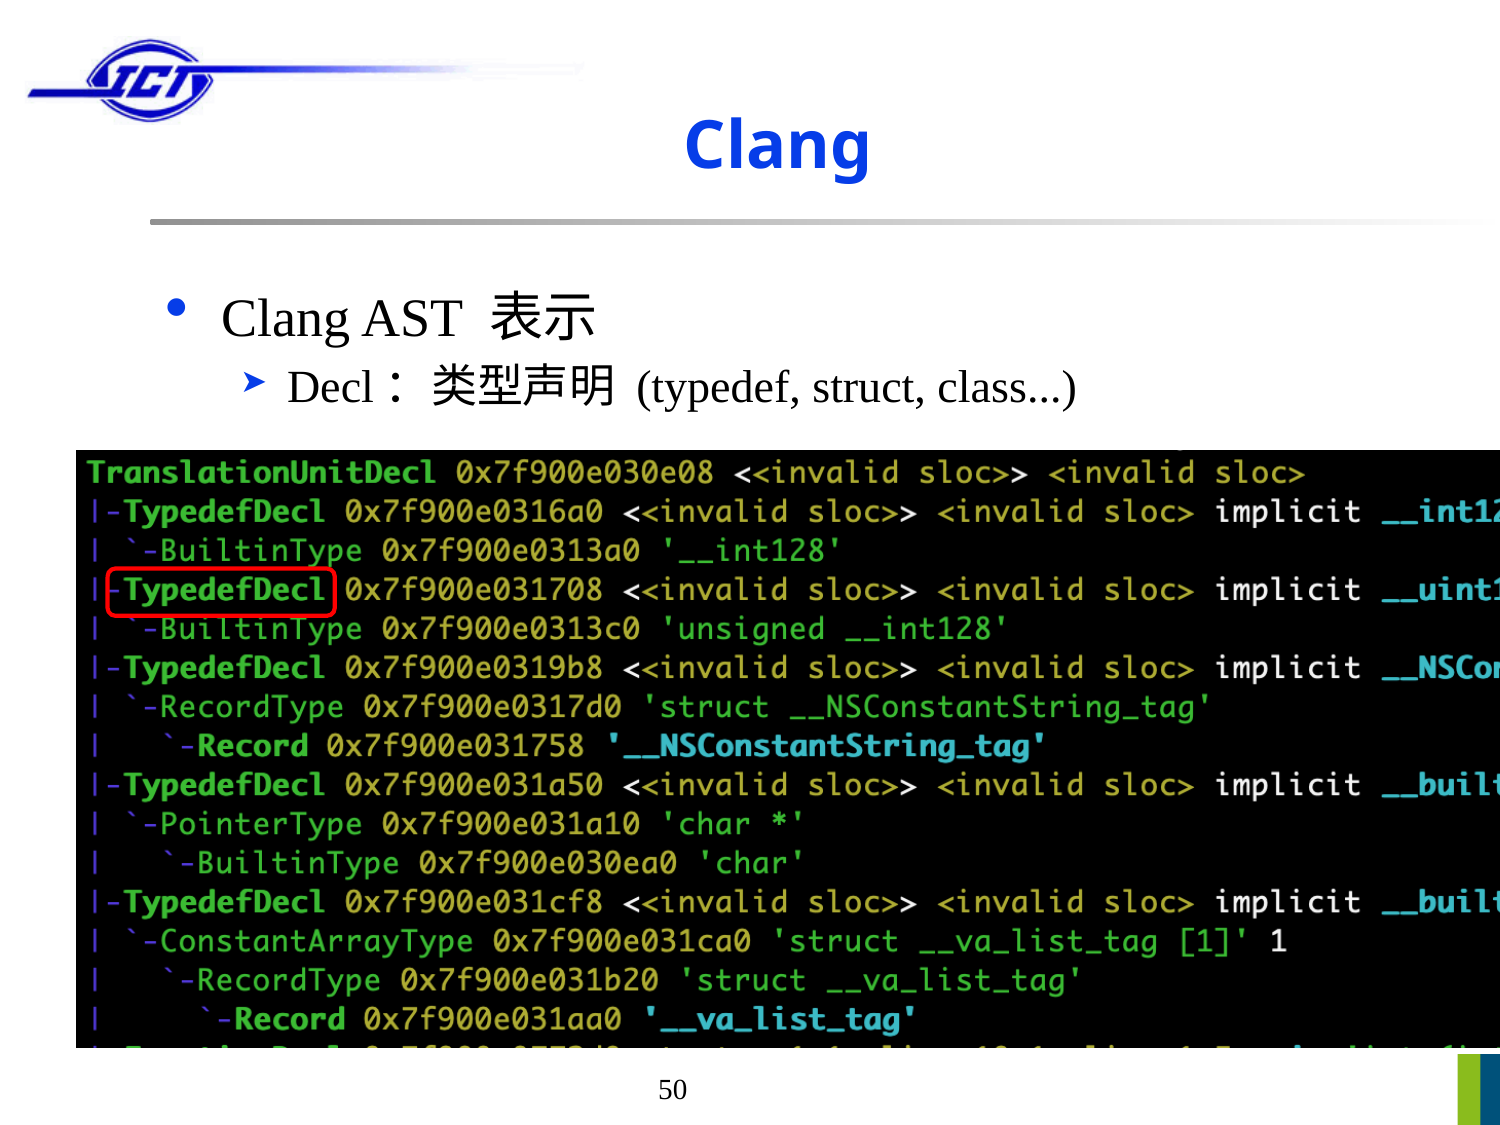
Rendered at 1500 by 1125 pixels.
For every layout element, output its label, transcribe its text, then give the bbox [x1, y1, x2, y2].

list Clang AST 表示 Decl：类型声明 (typedef, struct, class...) [150, 275, 1388, 446]
title Clang [159, 66, 1397, 217]
picture [76, 449, 1500, 1048]
picture [24, 36, 600, 125]
